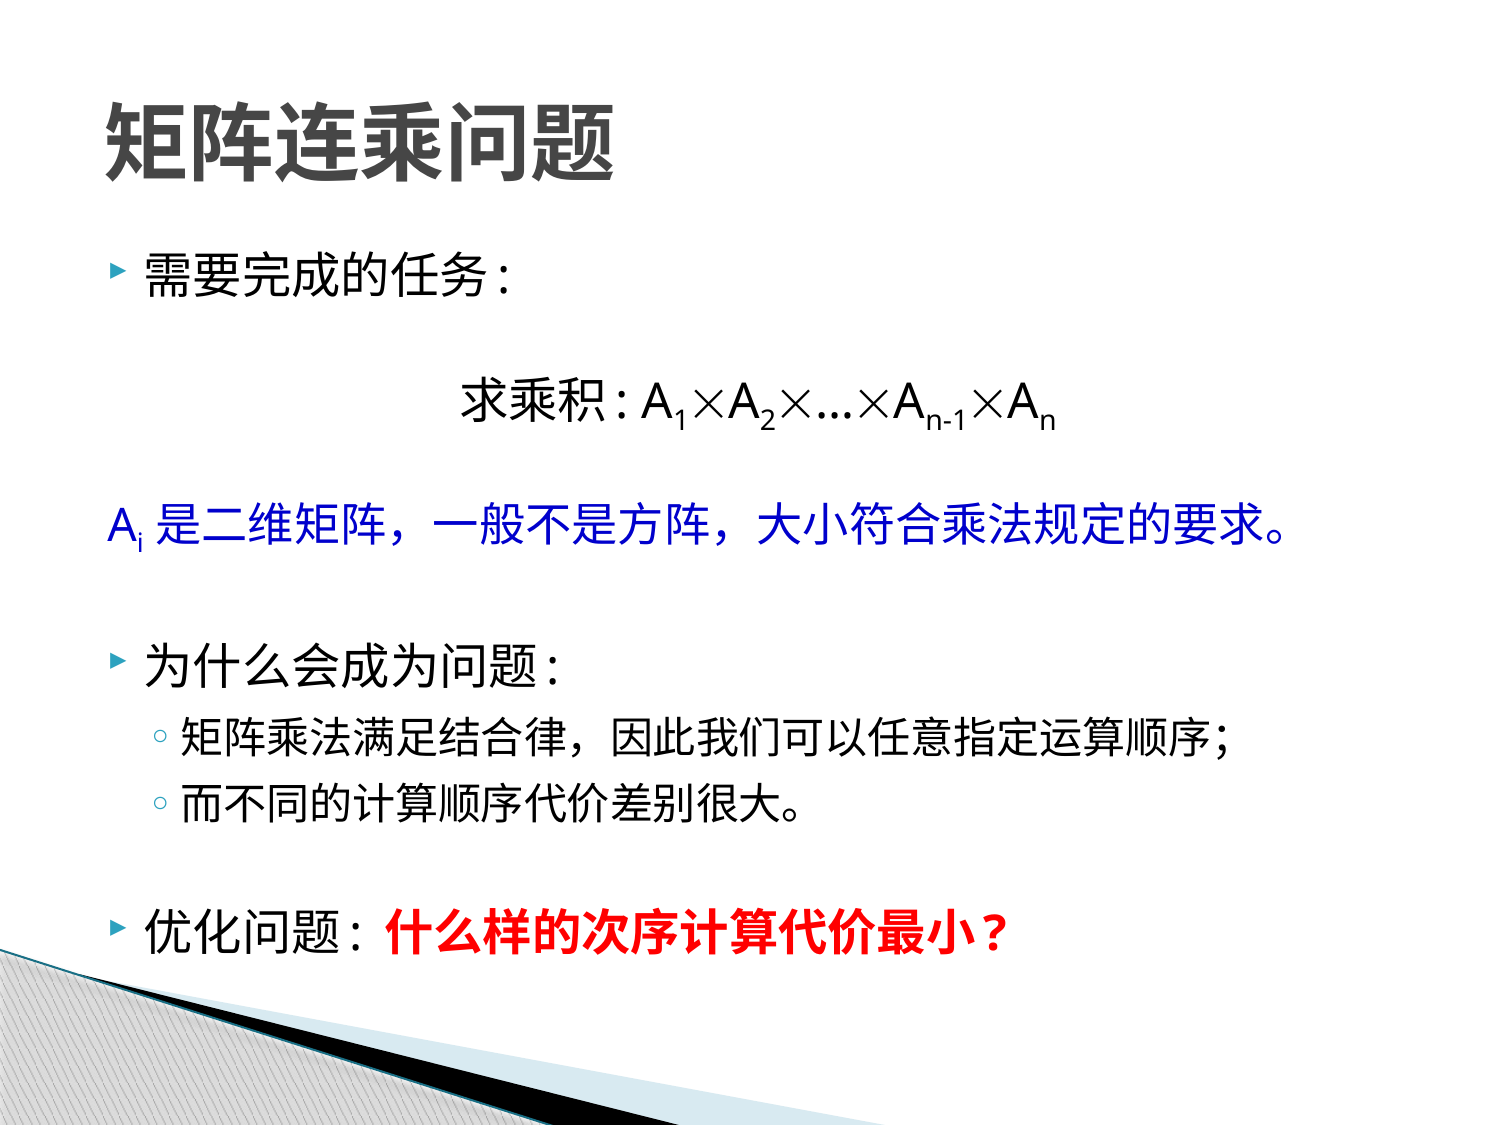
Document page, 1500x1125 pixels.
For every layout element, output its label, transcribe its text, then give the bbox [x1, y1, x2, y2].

title 矩阵连乘问题 [88, 78, 1422, 204]
list 需要完成的任务: 求乘积: A1A2…An-1An Ai 是二维矩阵，一般不是方阵，大小符合乘法规定的要求。 为什么会成为问题: 矩阵乘法满足结合律，因此我们可以任意指定运算顺序； 而不同的计算顺序代价差别很大。 优化问题: 什么样的次序计算代价最小? [76, 243, 1424, 977]
